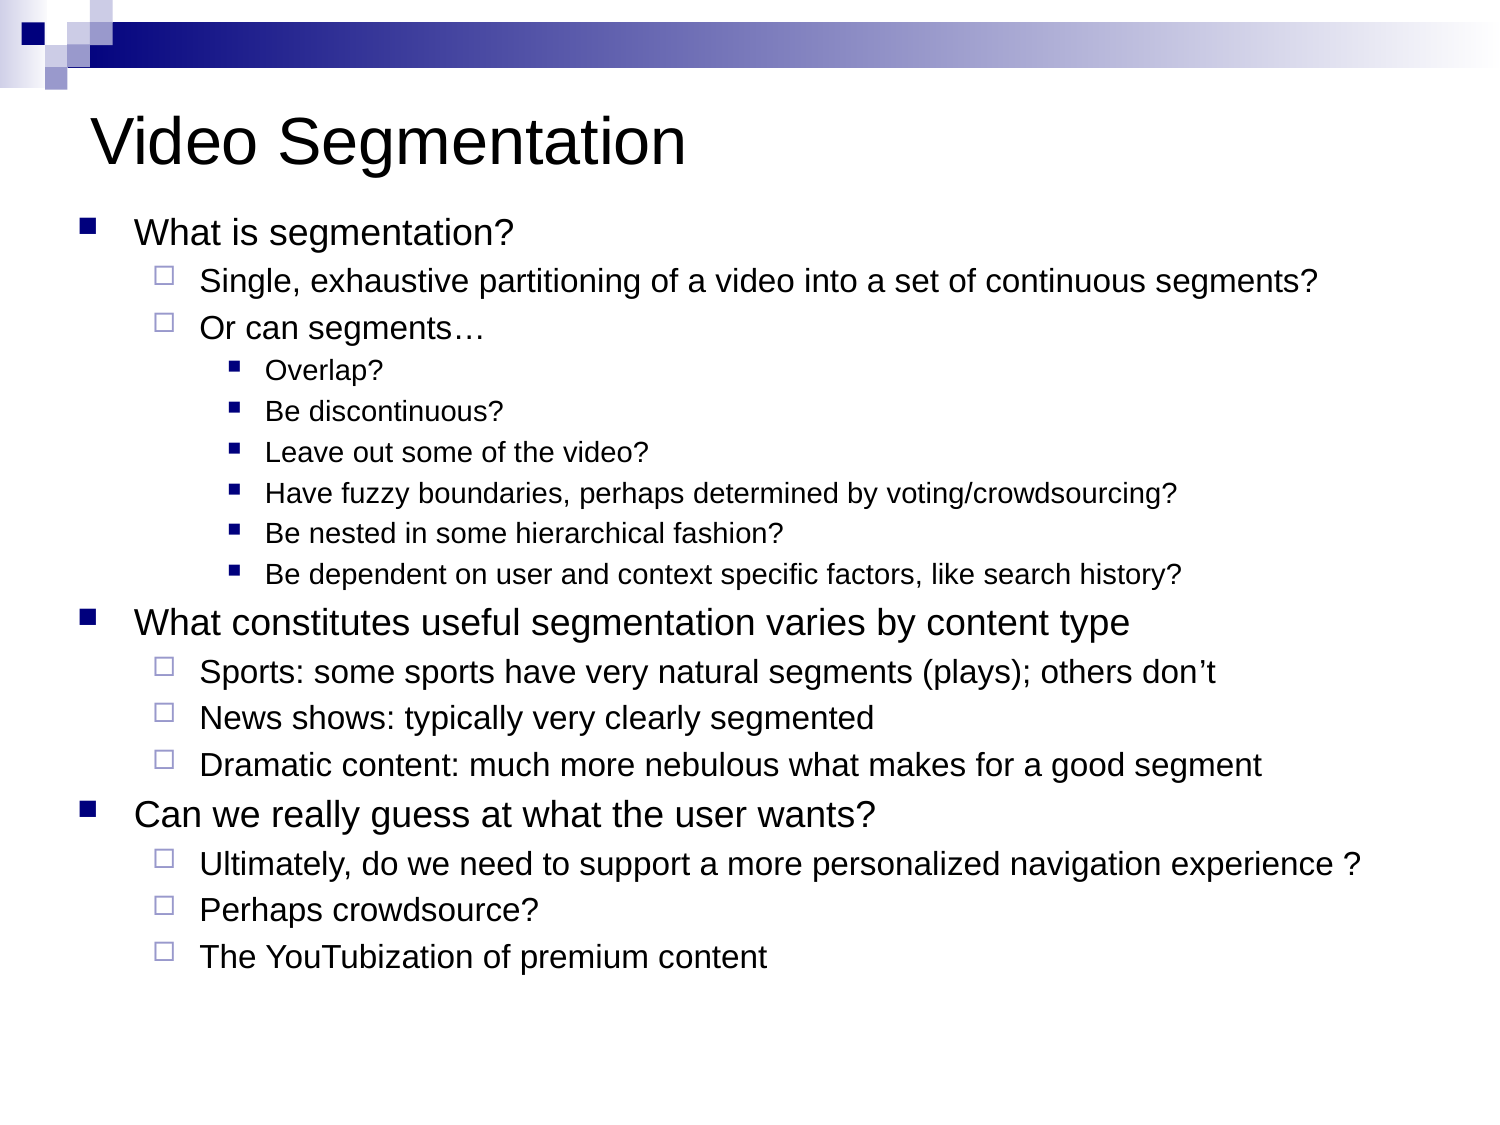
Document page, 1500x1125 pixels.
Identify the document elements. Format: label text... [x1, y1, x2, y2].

title Video Segmentation [75, 75, 1425, 200]
list What is segmentation? Single, exhaustive partitioning of a video into a set of continuous segments? Or can segments… Overlap? Be discontinuous? Leave out some of the video? Have fuzzy boundaries, perhaps determined by voting/crowdsourcing? Be nested in some hierarchical fashion? Be dependent on user and context specific factors, like search history? What constitutes useful segmentation varies by content type Sports: some sports have very natural segments (plays); others don’t News shows: typically very clearly segmented Dramatic content: much more nebulous what makes for a good segment Can we really guess at what the user wants? Ultimately, do we need to support a more personalized navigation experience ? Perhaps crowdsource? The YouTubization of premium content [62, 200, 1413, 1000]
